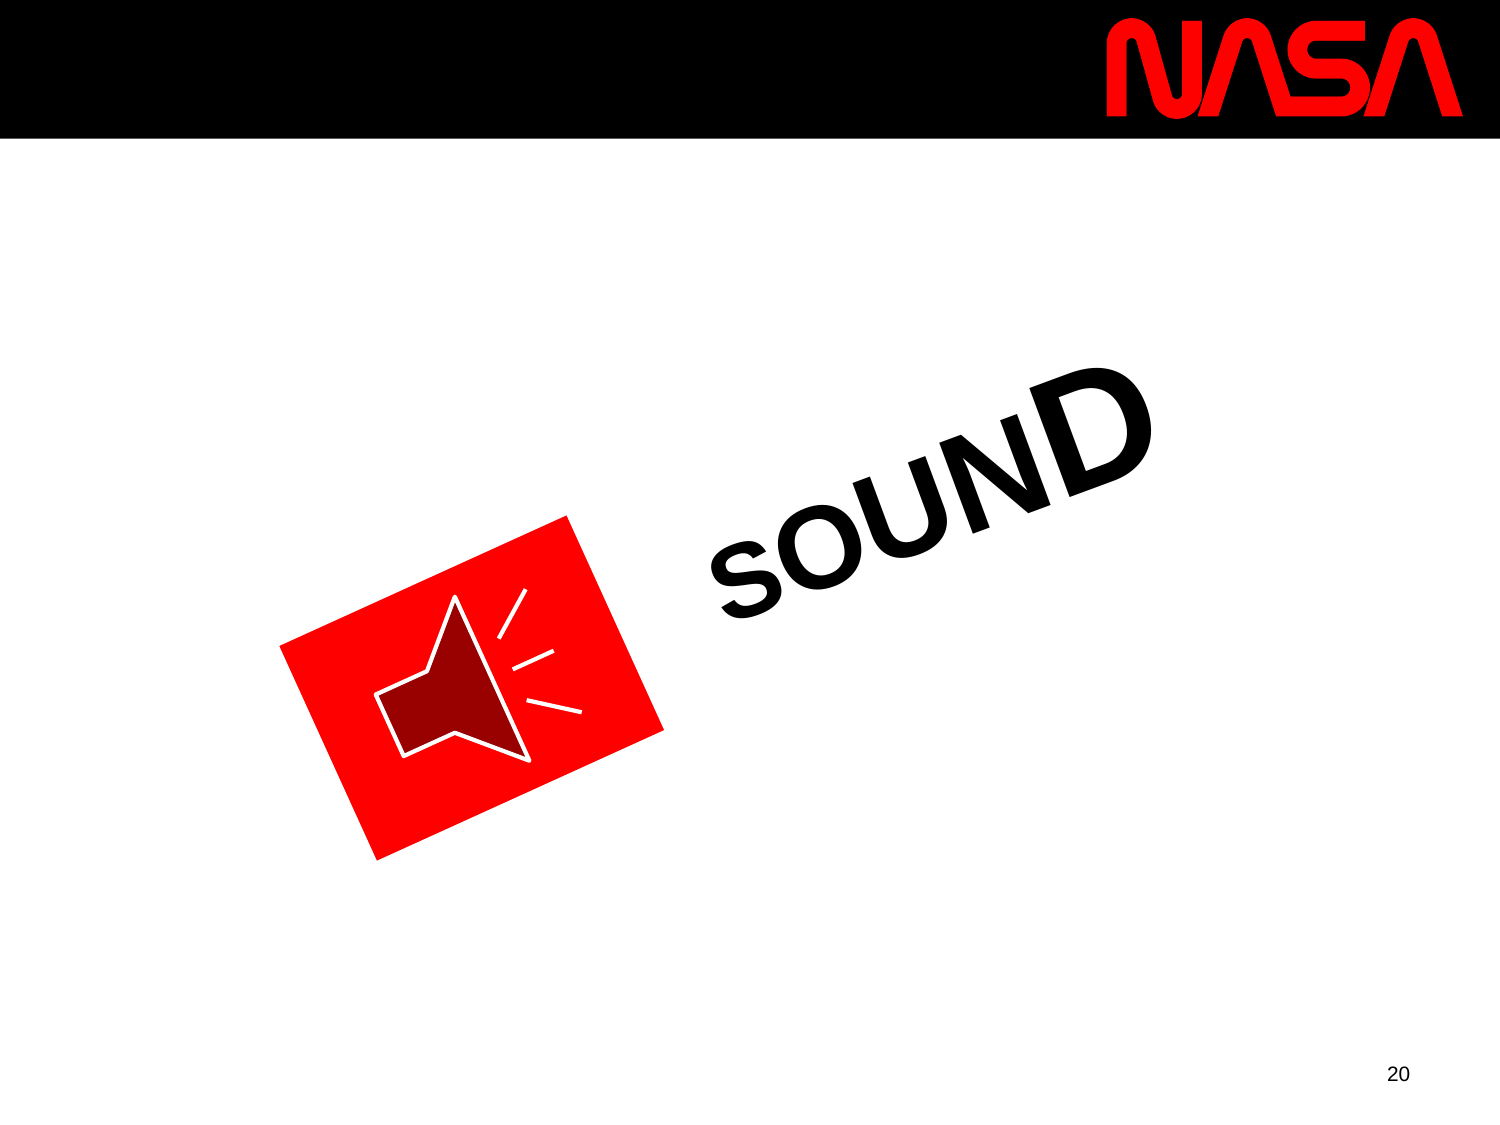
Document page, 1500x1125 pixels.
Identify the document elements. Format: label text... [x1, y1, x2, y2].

title SOUND [649, 248, 1309, 671]
text_box [1280, 7, 1486, 137]
text_box [274, 510, 669, 866]
slide_number 20 [1074, 1042, 1425, 1103]
picture [1104, 17, 1468, 119]
